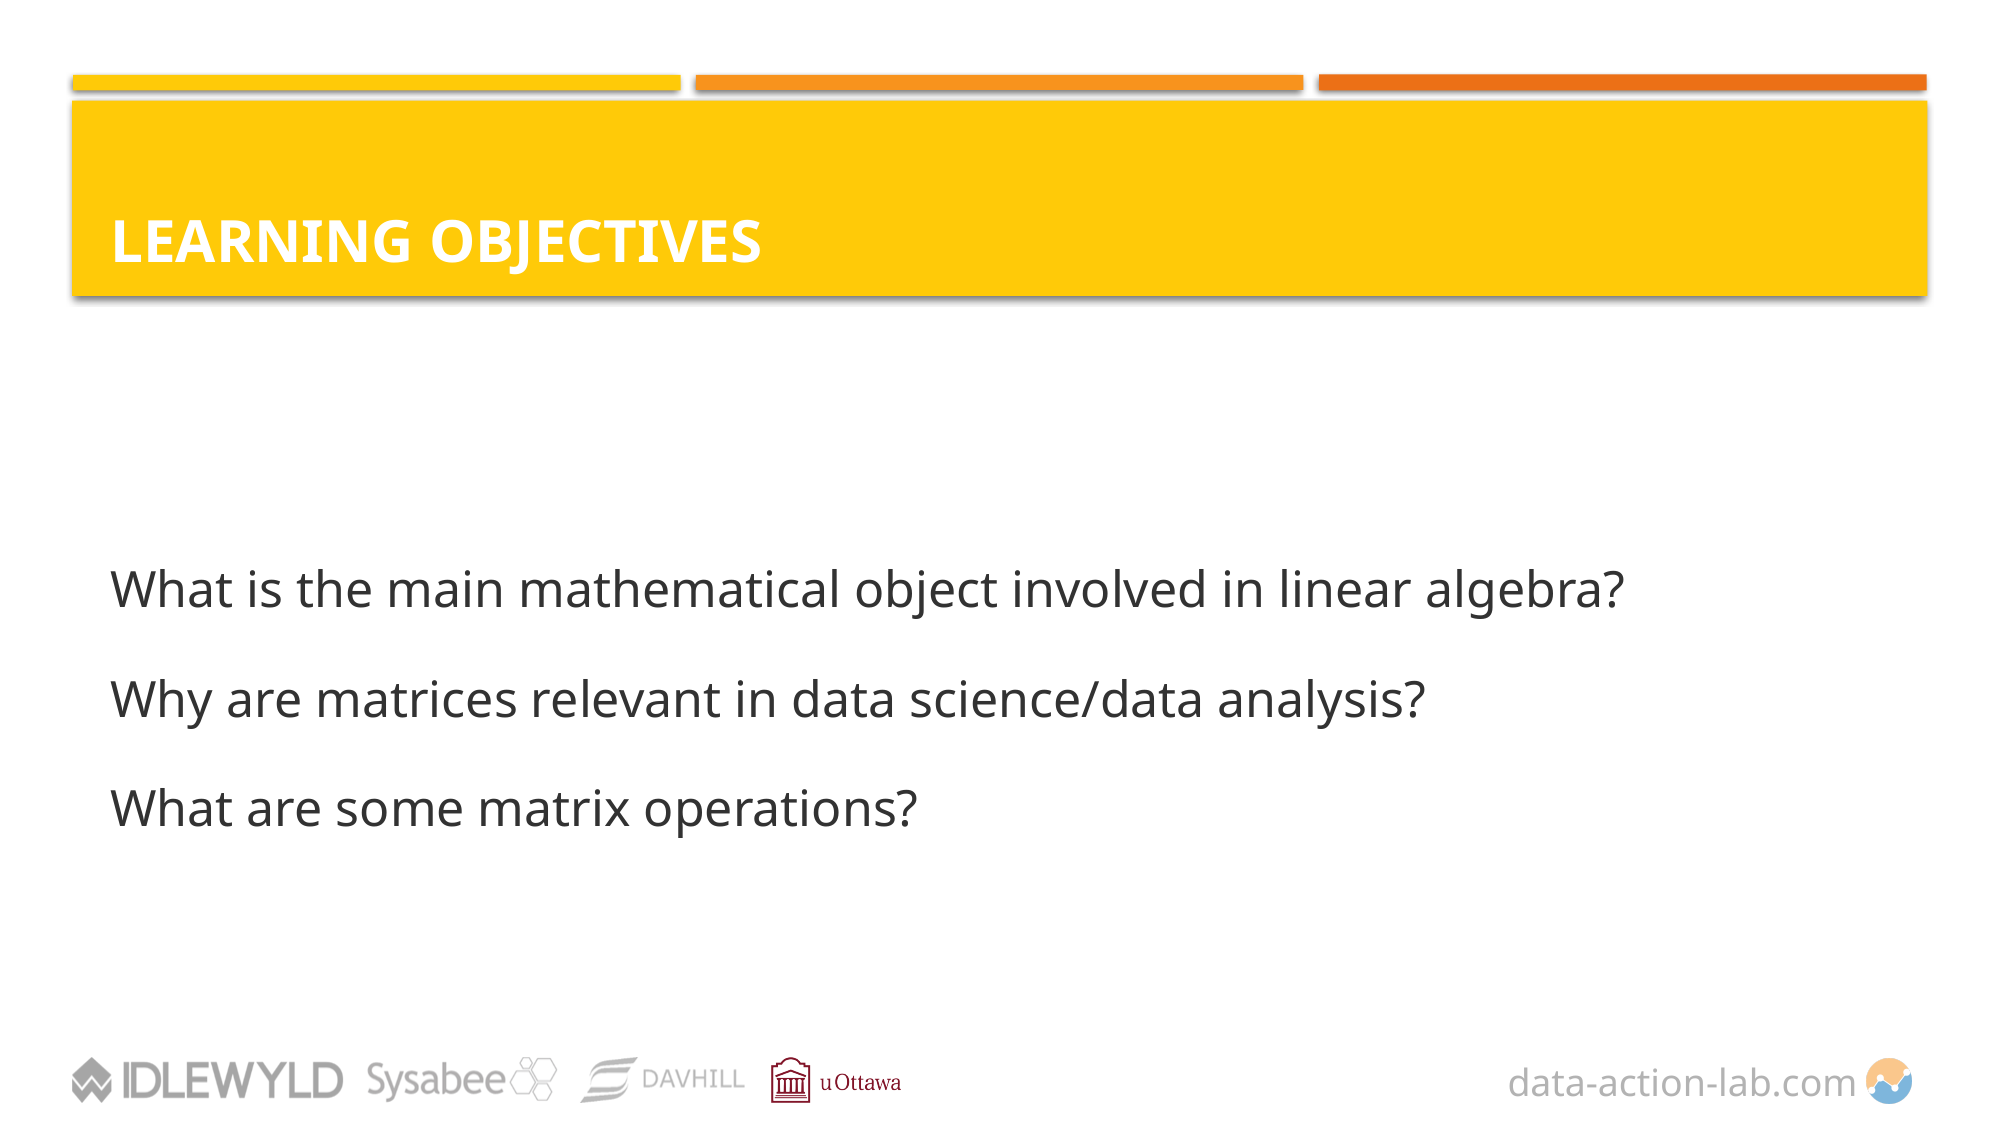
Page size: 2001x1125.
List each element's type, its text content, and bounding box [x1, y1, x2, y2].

title LEARNING OBJECTIVES [95, 115, 1905, 282]
list What is the main mathematical object involved in linear algebra? Why are matrices relevant in data science/data analysis? What are some matrix operations? [95, 357, 1905, 1037]
picture [72, 1057, 745, 1103]
picture [771, 1057, 901, 1103]
